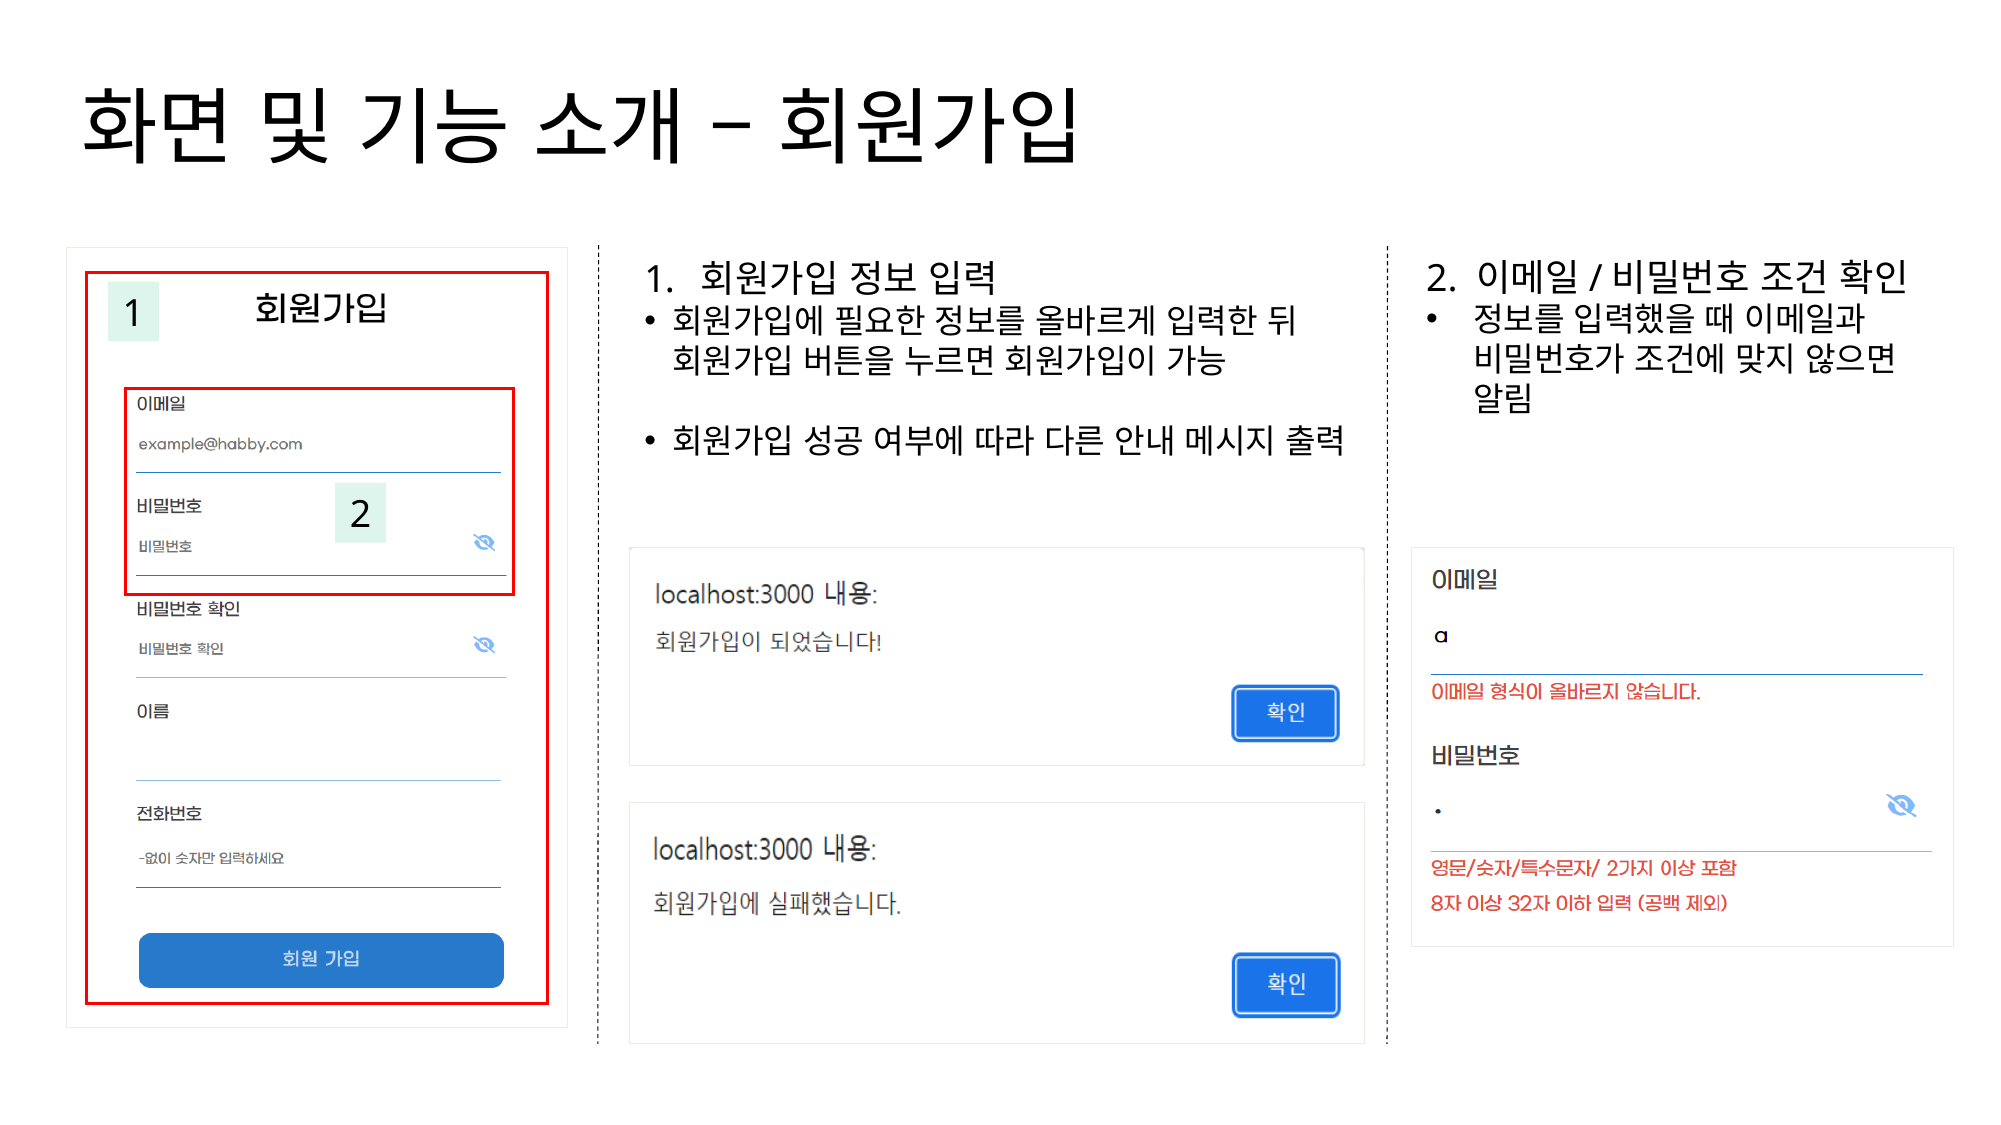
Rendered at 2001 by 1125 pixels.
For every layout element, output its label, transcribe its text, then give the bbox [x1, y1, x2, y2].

text_box 회원가입 정보 입력 회원가입에 필요한 정보를 올바르게 입력한 뒤 회원가입 버튼을 누르면 회원가입이 가능 회원가입 성공 여부에 따라 다른 안내 메시지 출력 [629, 247, 1365, 468]
picture [629, 802, 1365, 1044]
picture [1411, 547, 1954, 947]
picture [629, 547, 1365, 766]
text_box 2. 이메일/비밀번호 조건 확인 정보를 입력했을 때 이메일과 비밀번호가 조건에 맞지 않으면 알림 [1411, 246, 1954, 426]
text_box 화면 및 기능 소개 – 회원가입 [66, 66, 1792, 186]
picture [66, 247, 568, 1028]
